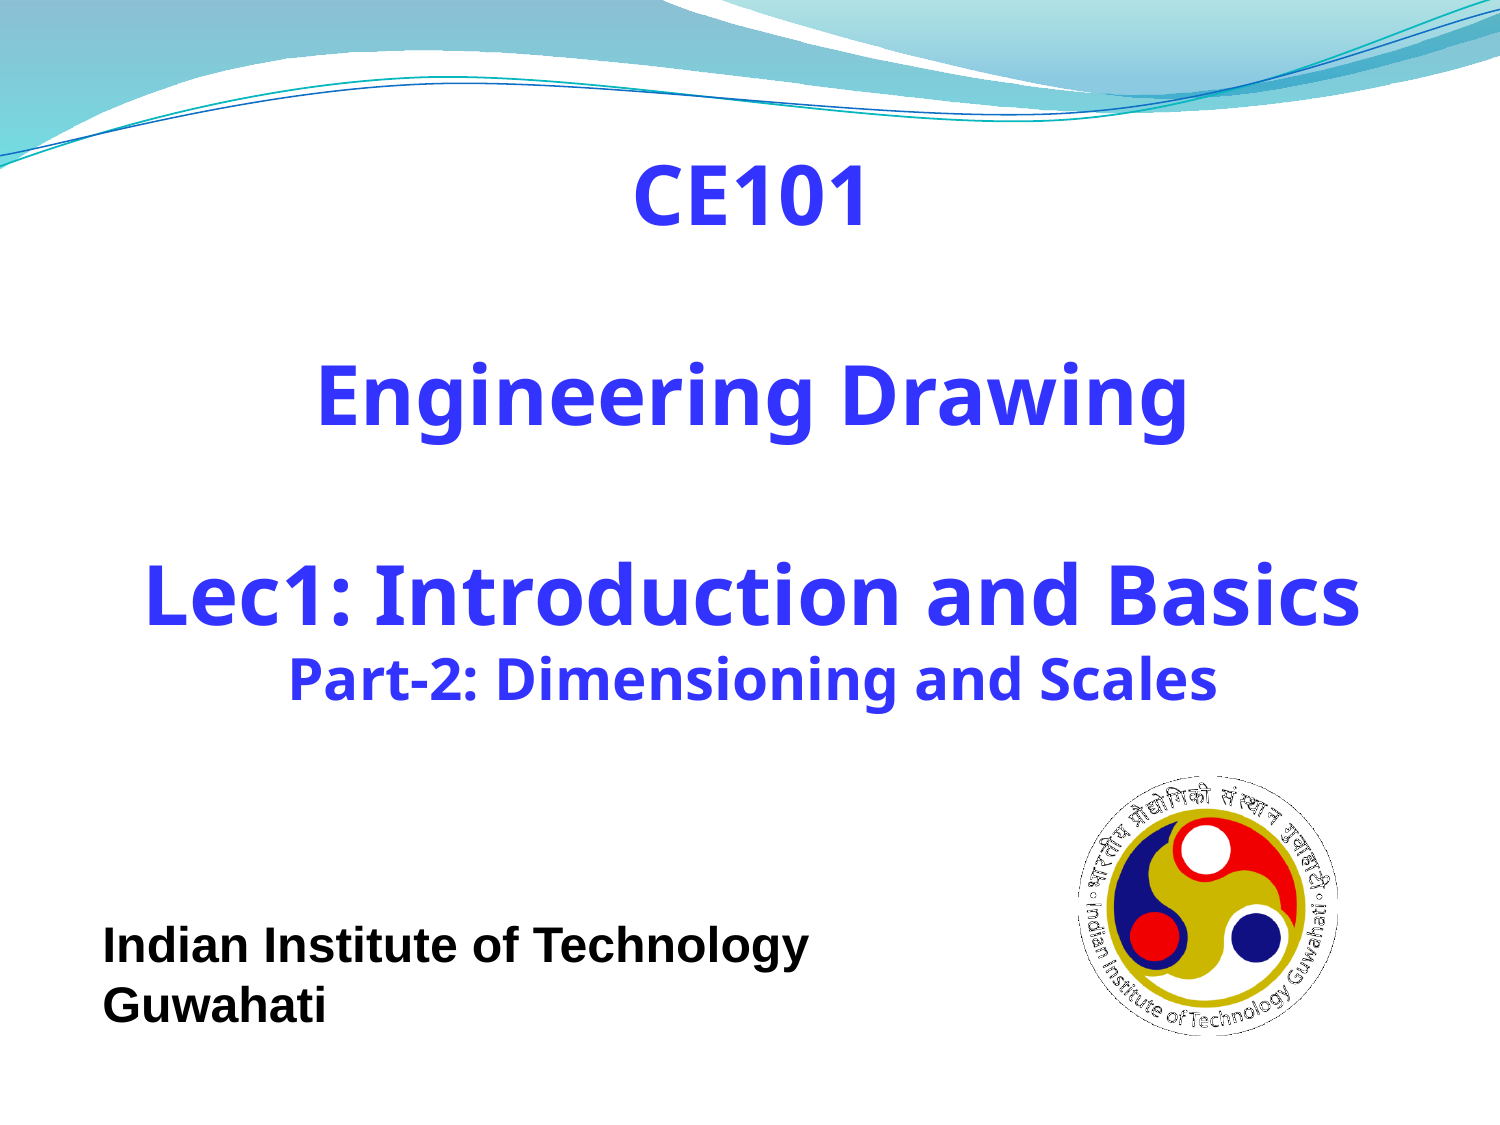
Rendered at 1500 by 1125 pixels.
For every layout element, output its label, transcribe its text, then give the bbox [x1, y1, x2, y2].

text_box Indian Institute of Technology Guwahati [87, 905, 1063, 1040]
title CE101 Engineering Drawing Lec1: Introduction and Basics Part-2: Dimensioning and Scales [35, 142, 1474, 713]
picture [1077, 776, 1338, 1037]
